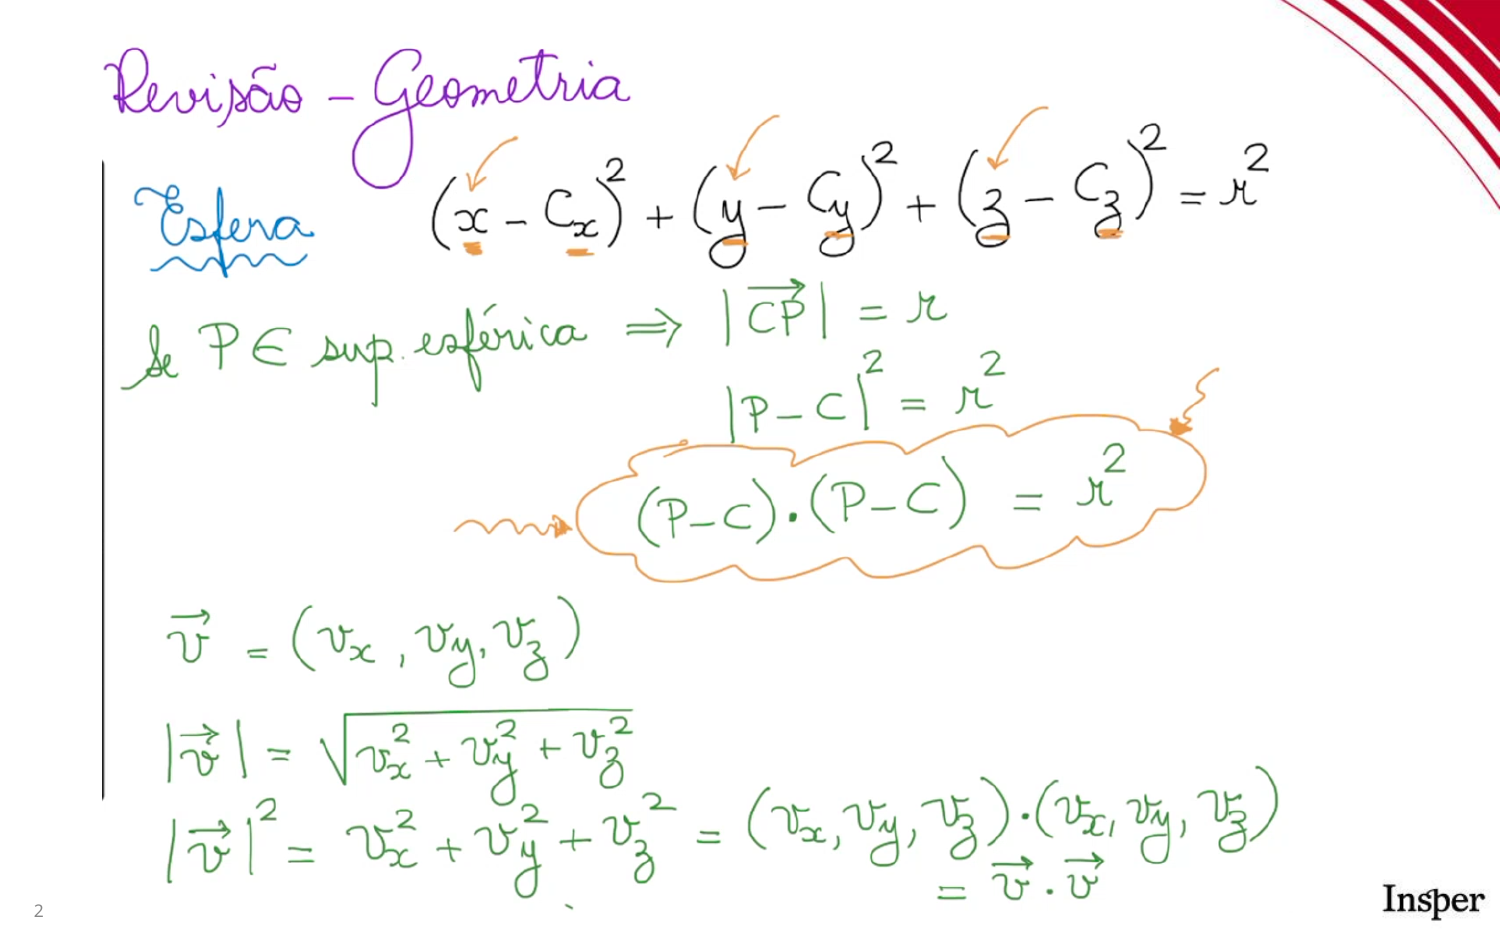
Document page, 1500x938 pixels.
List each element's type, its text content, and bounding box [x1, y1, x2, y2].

picture [102, 0, 1500, 938]
slide_number ‹#› [0, 887, 78, 938]
